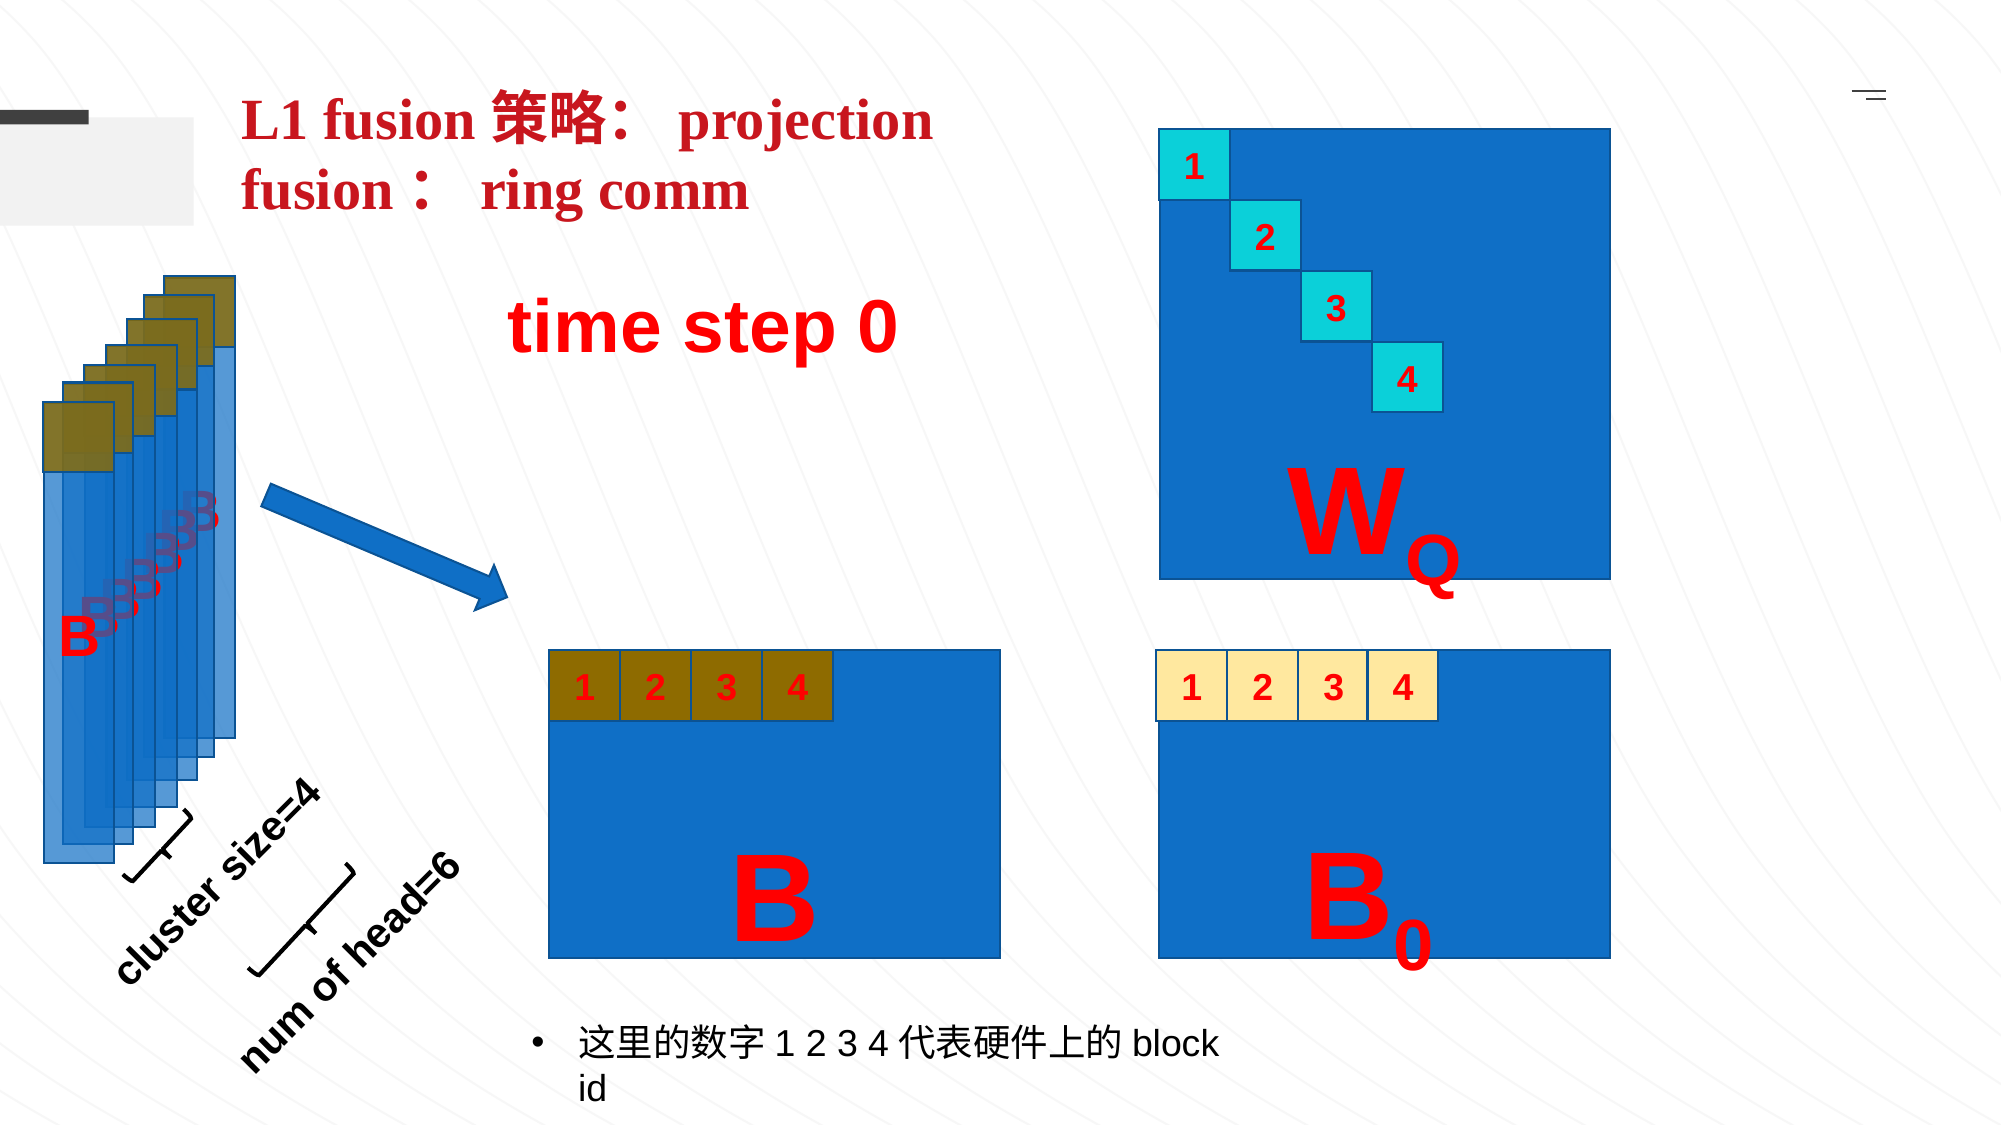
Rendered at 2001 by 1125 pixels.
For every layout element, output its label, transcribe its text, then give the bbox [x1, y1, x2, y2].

text_box WQ [1272, 422, 1528, 580]
text_box 2 [619, 649, 690, 722]
text_box 3 [690, 649, 761, 722]
text_box [1158, 649, 1611, 959]
text_box [548, 649, 1001, 959]
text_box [84, 364, 156, 827]
text_box 4 [1366, 649, 1439, 722]
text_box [62, 382, 134, 845]
text_box [1159, 128, 1611, 580]
text_box [247, 862, 355, 977]
text_box 3 [1297, 649, 1366, 722]
text_box time step 0 [492, 270, 985, 376]
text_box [163, 276, 235, 738]
text_box 这里的数字1 2 3 4代表硬件上的block id [516, 1011, 1273, 1117]
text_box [43, 401, 115, 864]
text_box [122, 808, 193, 883]
text_box 4 [1371, 341, 1444, 413]
text_box 2 [1226, 649, 1297, 722]
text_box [105, 344, 177, 807]
text_box B0 [1272, 806, 1465, 944]
text_box 2 [1229, 199, 1302, 272]
text_box B [678, 808, 871, 946]
text_box 1 [1158, 128, 1231, 201]
text_box 4 [761, 649, 834, 722]
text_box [126, 318, 198, 781]
text_box 1 [548, 649, 619, 722]
text_box L1 fusion策略：projection fusion：ring comm [226, 73, 1169, 229]
text_box 3 [1300, 270, 1373, 343]
text_box [259, 482, 509, 613]
text_box cluster size=4 [84, 733, 362, 1012]
text_box num of head=6 [209, 817, 491, 1099]
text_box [143, 295, 215, 757]
text_box 1 [1155, 649, 1226, 722]
